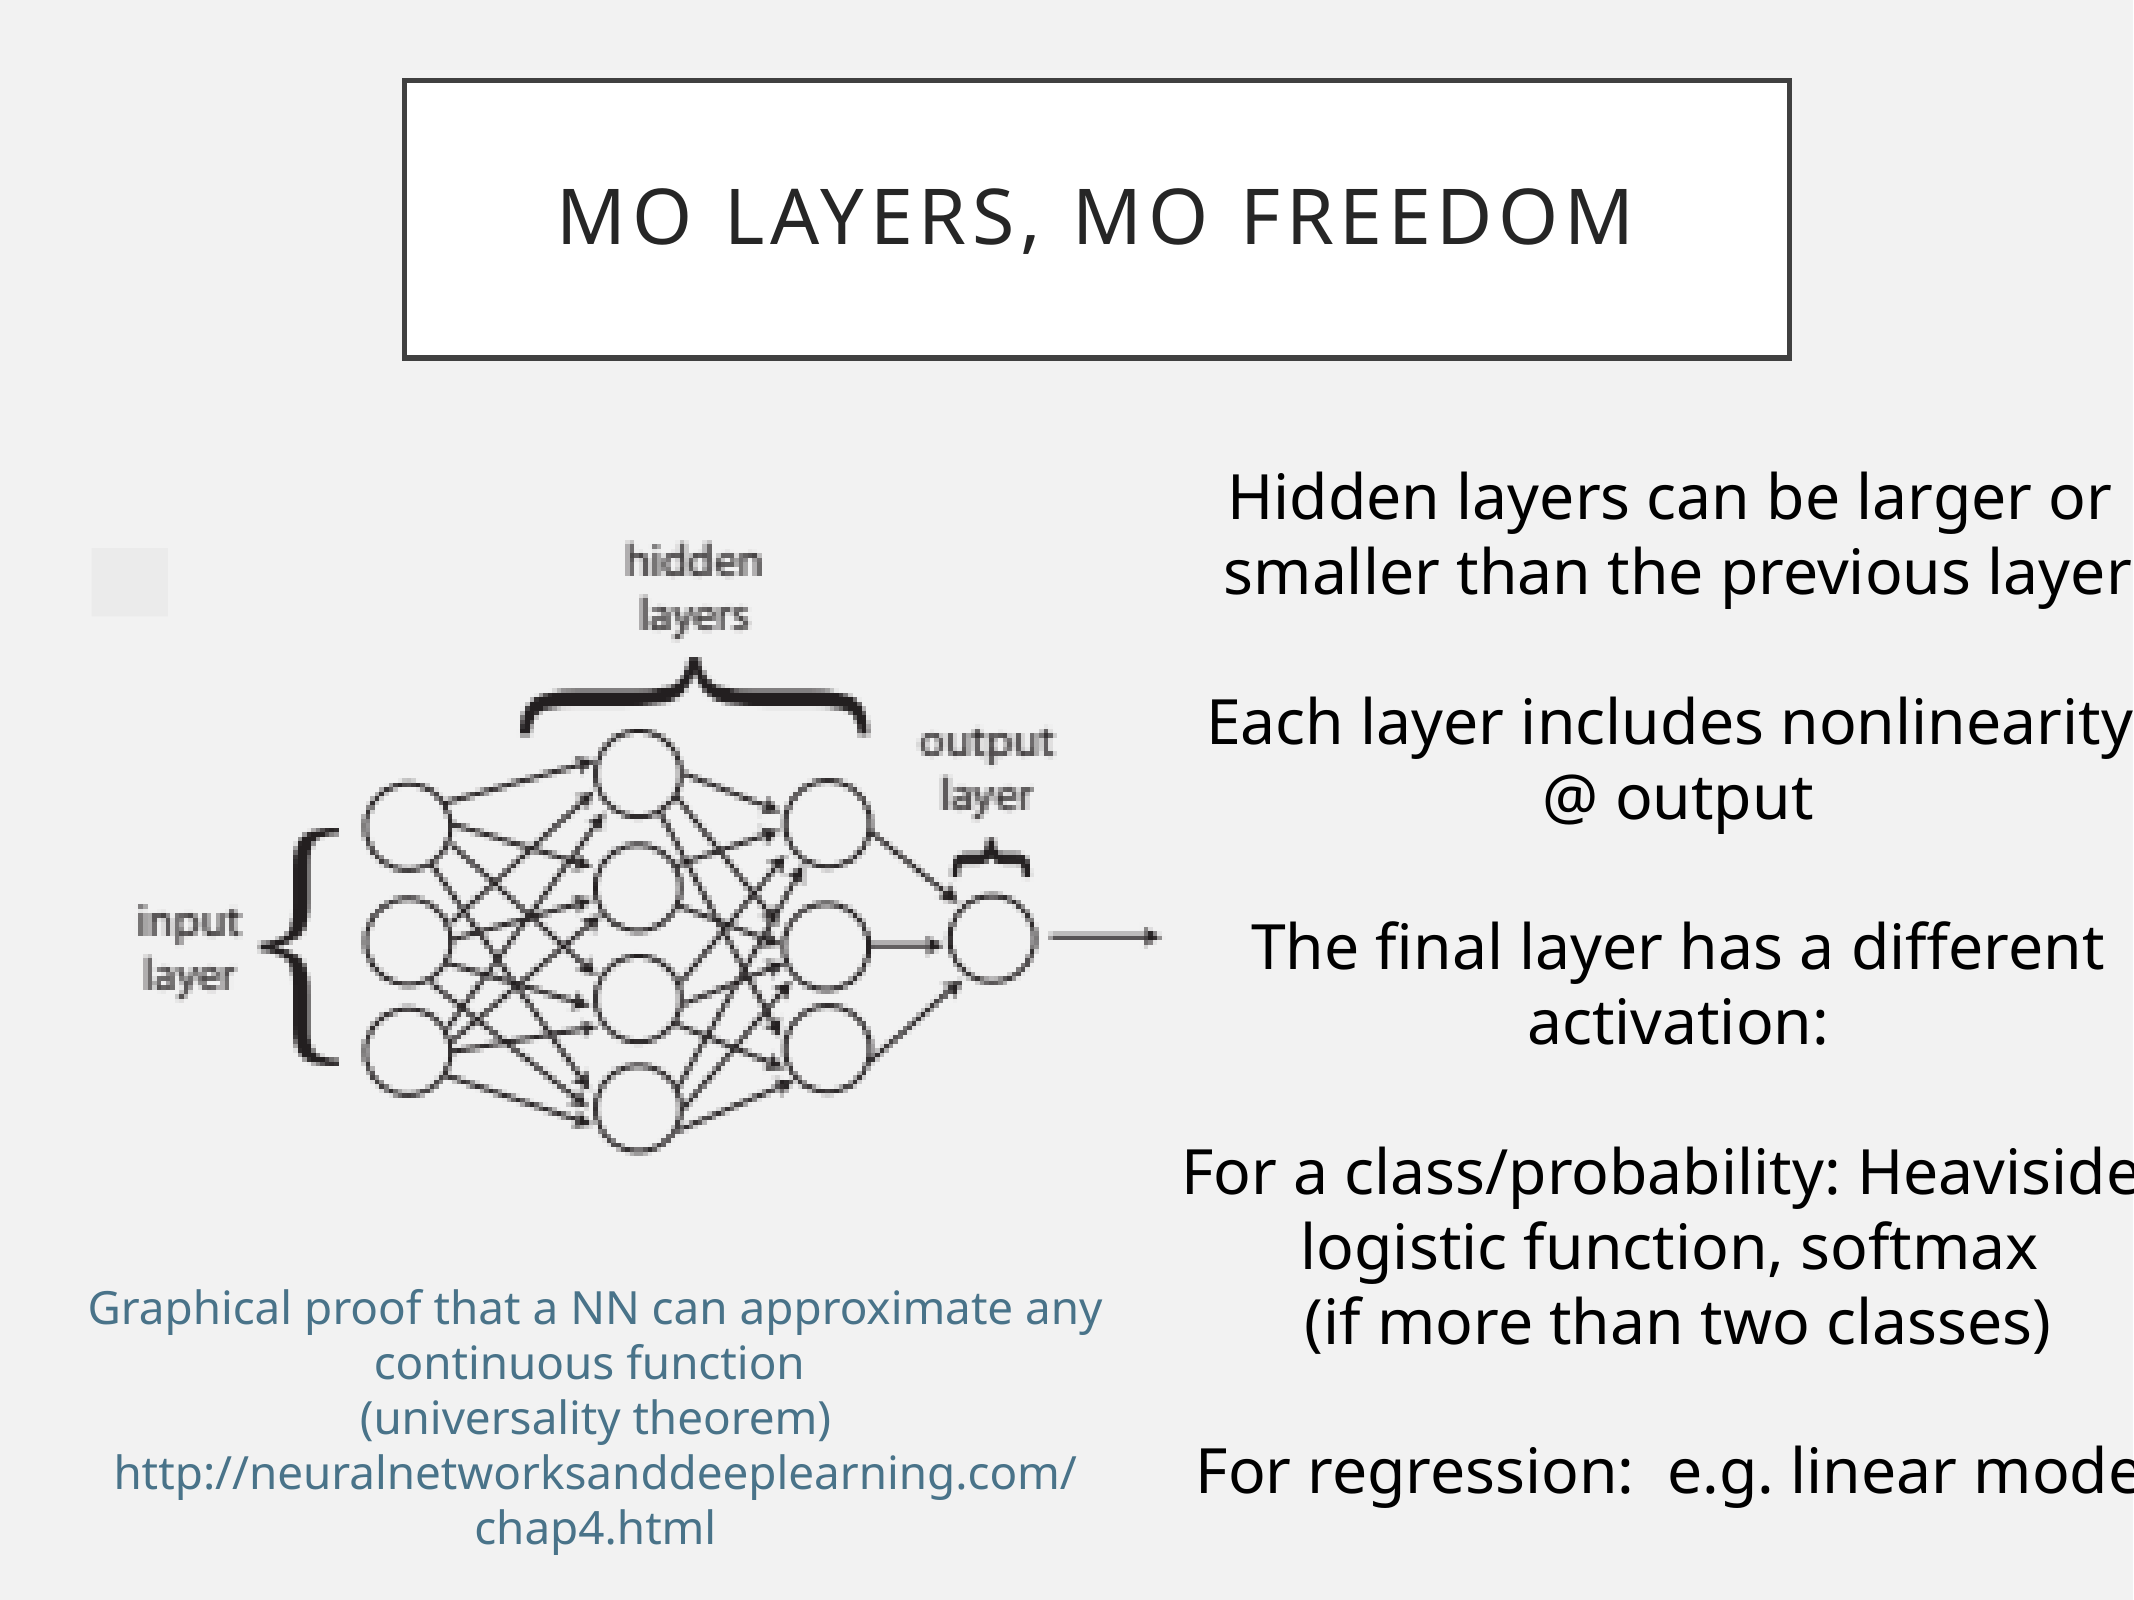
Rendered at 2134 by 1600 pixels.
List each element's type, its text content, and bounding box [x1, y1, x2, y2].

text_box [0, 522, 1271, 1198]
text_box Graphical proof that a NN can approximate any continuous function (universality theorem) http://neuralnetworksanddeeplearning.com/chap4.html [61, 1271, 1130, 1561]
title Mo layers, mo freedom [402, 78, 1792, 361]
text_box Hidden layers can be larger or smaller than the previous layer Each layer includes nonlinearity @ output The final layer has a different activation: For a class/probability: Heaviside, logistic function, softmax (if more than two classes) For regression: e.g. linear model [1166, 449, 2134, 1514]
